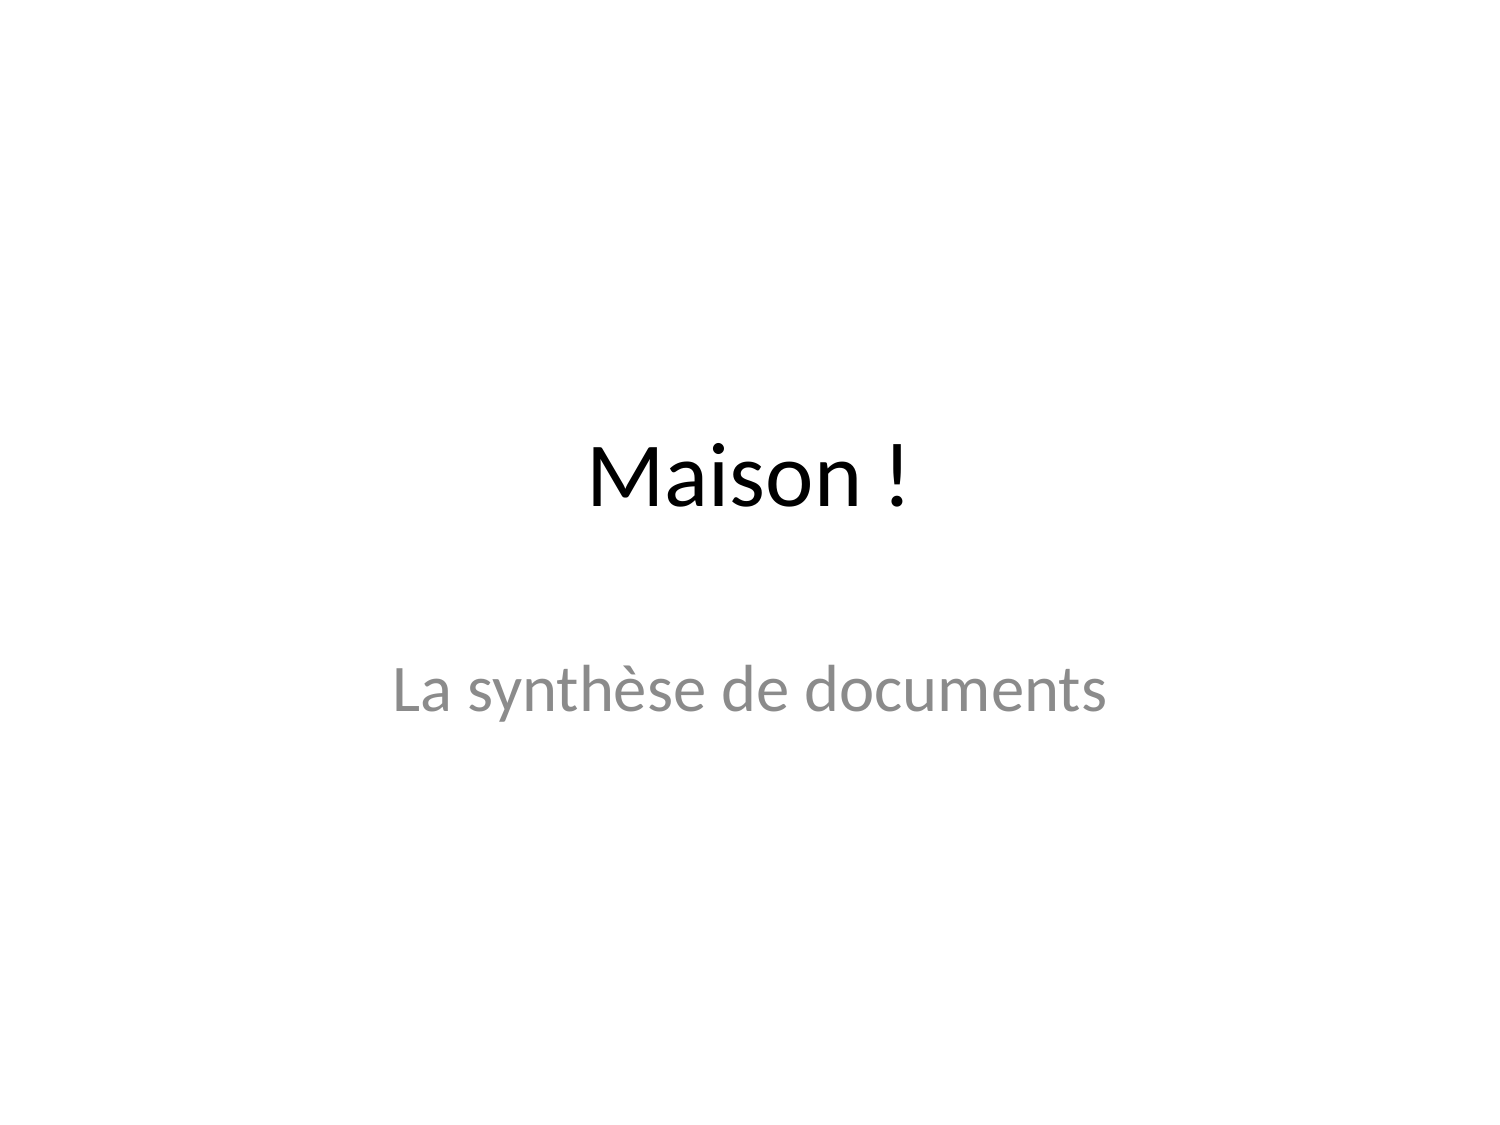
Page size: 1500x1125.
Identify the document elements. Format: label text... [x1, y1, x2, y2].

text_box La synthèse de documents [224, 637, 1275, 925]
text_box Maison ! [112, 349, 1388, 591]
